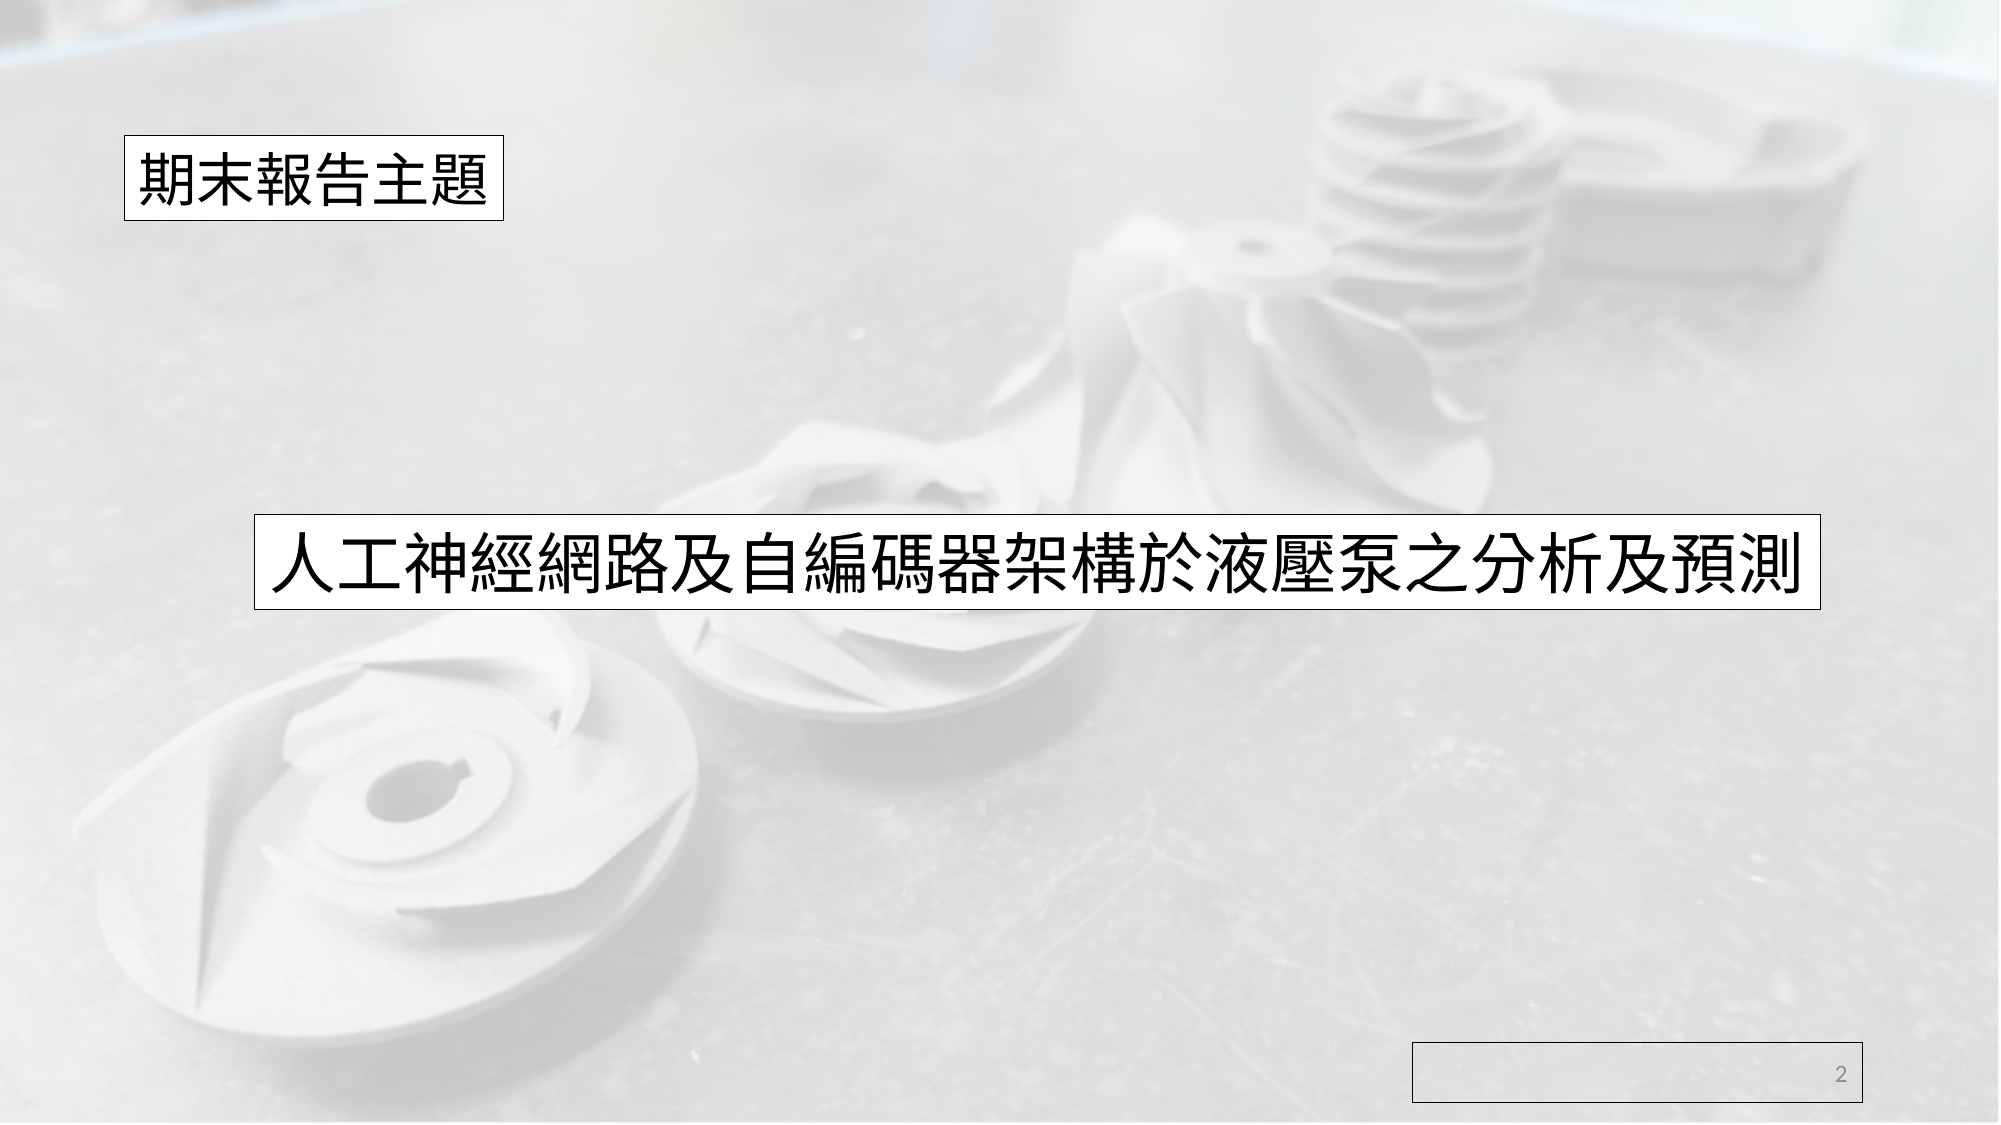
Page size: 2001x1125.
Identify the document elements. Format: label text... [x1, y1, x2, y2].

text_box 期末報告主題 [124, 135, 504, 221]
text_box 人工神經網路及自編碼器架構於液壓泵之分析及預測 [254, 514, 1821, 610]
slide_number 2 [1412, 1042, 1863, 1103]
